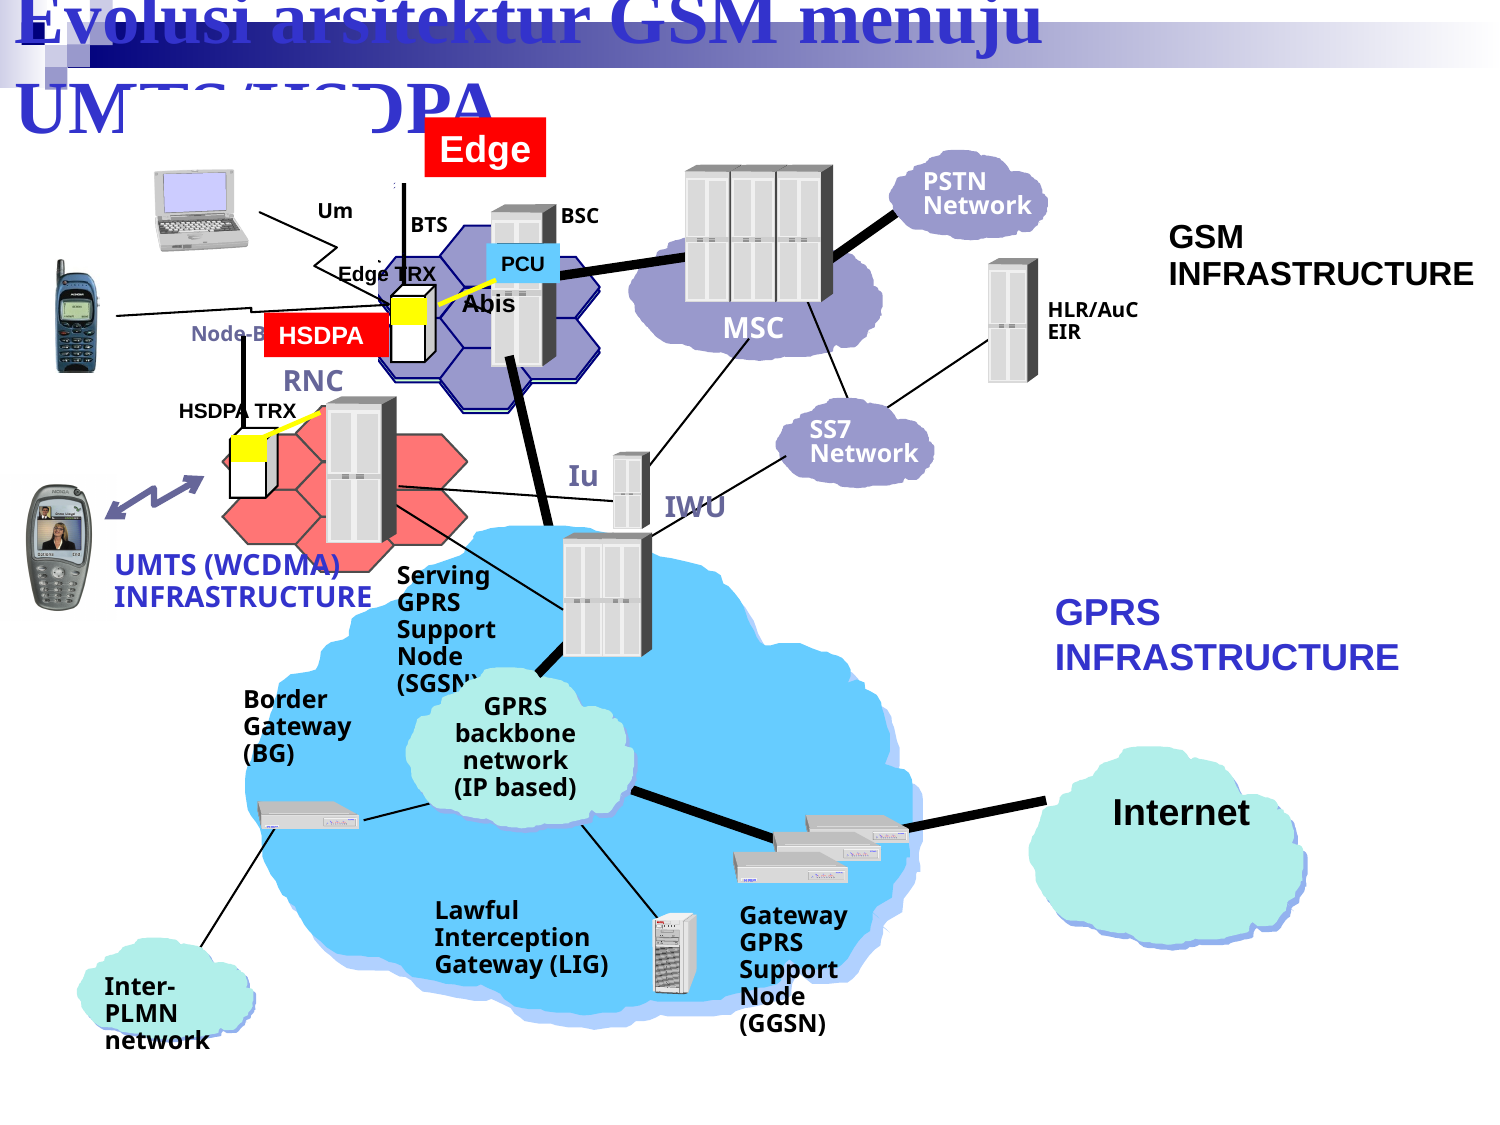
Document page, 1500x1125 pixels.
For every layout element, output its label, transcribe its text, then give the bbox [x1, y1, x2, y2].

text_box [76, 243, 1433, 1063]
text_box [0, 89, 763, 622]
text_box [322, 117, 547, 326]
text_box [766, 149, 1491, 489]
title Evolusi arsitektur GSM menuju UMTS/HSDPA [0, 0, 1500, 117]
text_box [162, 312, 390, 462]
